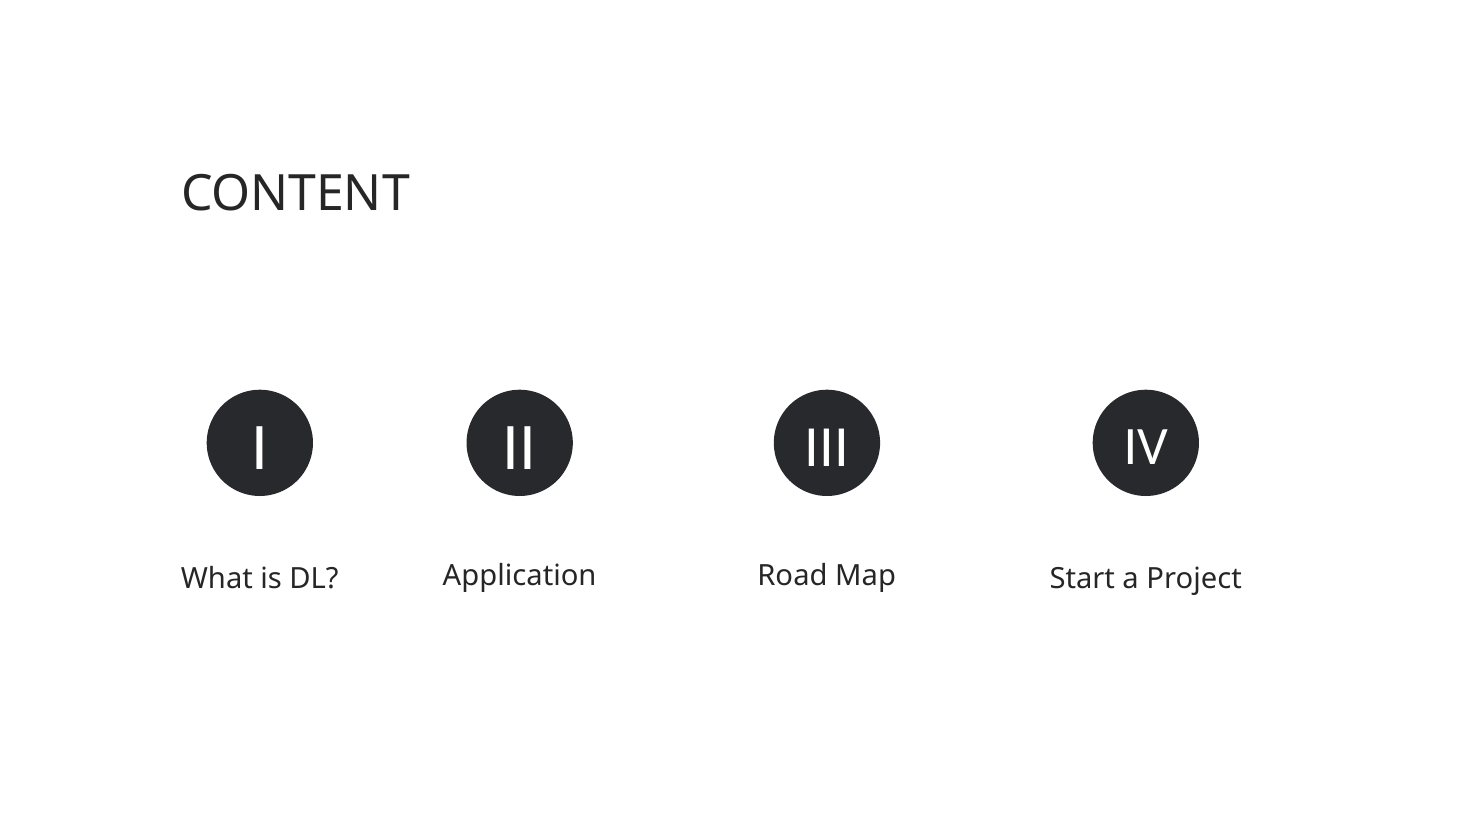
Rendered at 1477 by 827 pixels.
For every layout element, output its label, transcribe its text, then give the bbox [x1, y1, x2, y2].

text_box Road Map [655, 548, 999, 599]
text_box IV [1090, 387, 1202, 499]
text_box I [204, 387, 316, 499]
text_box III [771, 387, 883, 499]
text_box Application [348, 548, 655, 599]
text_box What is DL? [88, 551, 432, 602]
text_box CONTENT [124, 153, 467, 229]
text_box Start a Project [974, 551, 1318, 602]
text_box II [464, 387, 575, 499]
